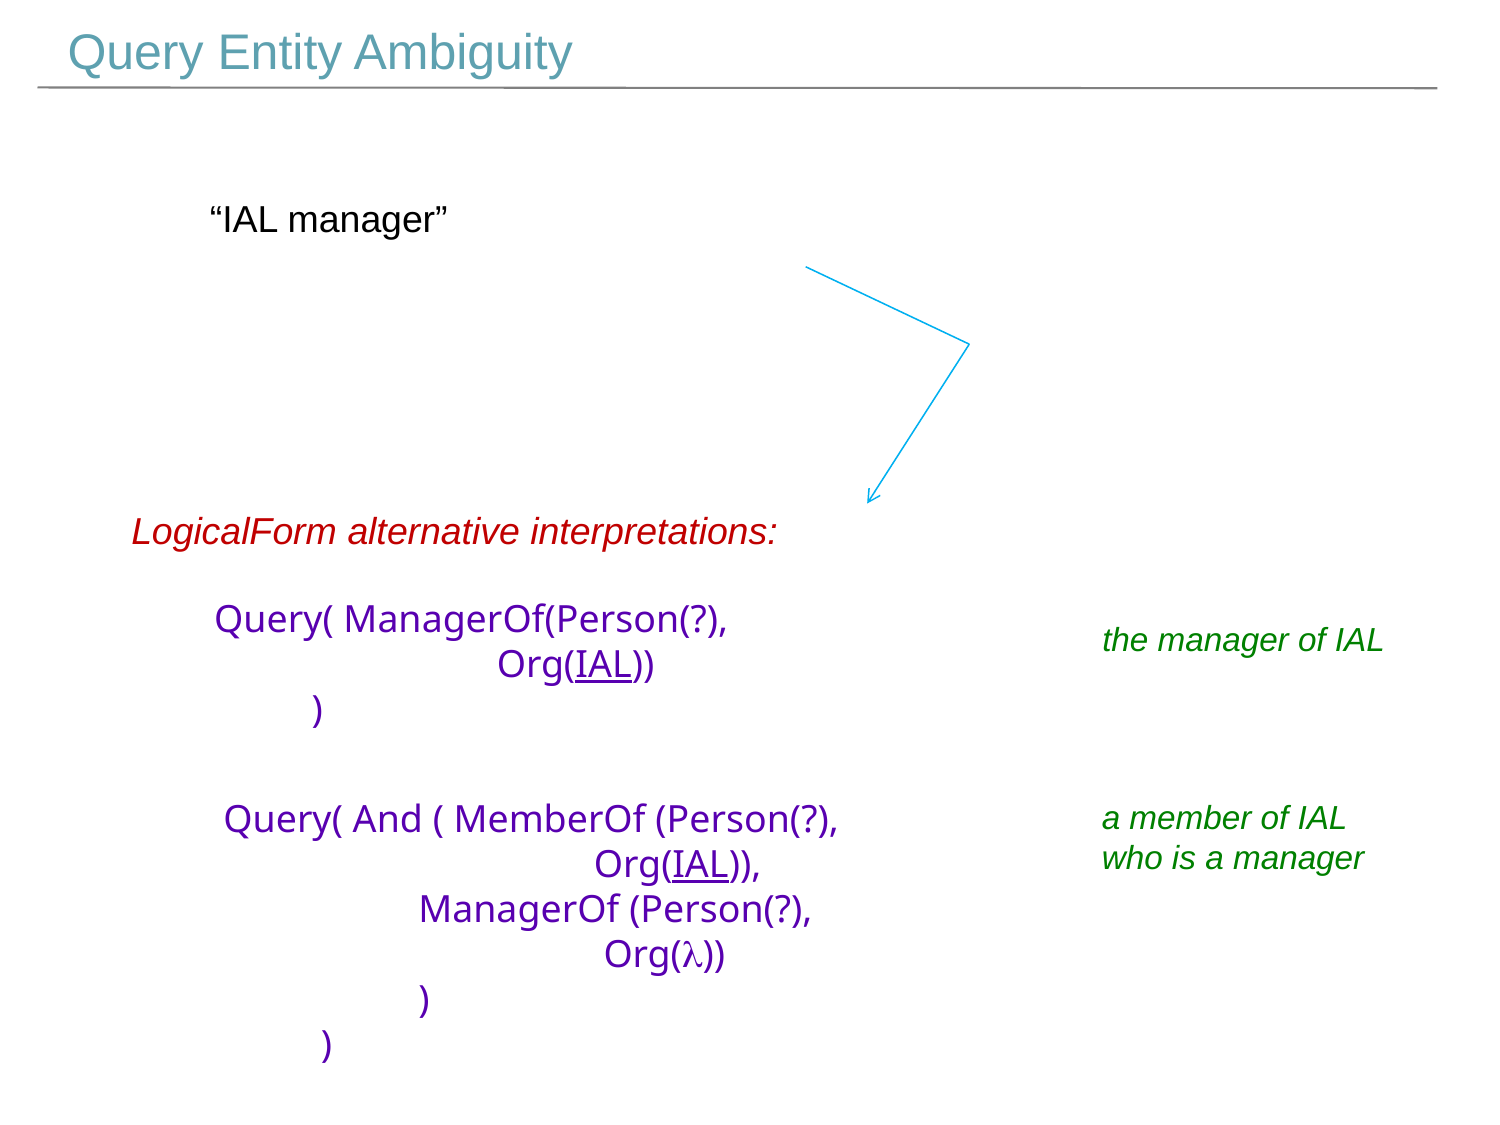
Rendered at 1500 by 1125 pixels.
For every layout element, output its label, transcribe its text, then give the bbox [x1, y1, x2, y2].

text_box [112, 266, 970, 1076]
text_box Query Entity Ambiguity [52, 12, 589, 85]
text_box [1085, 610, 1403, 885]
text_box “IAL manager” [194, 187, 463, 248]
